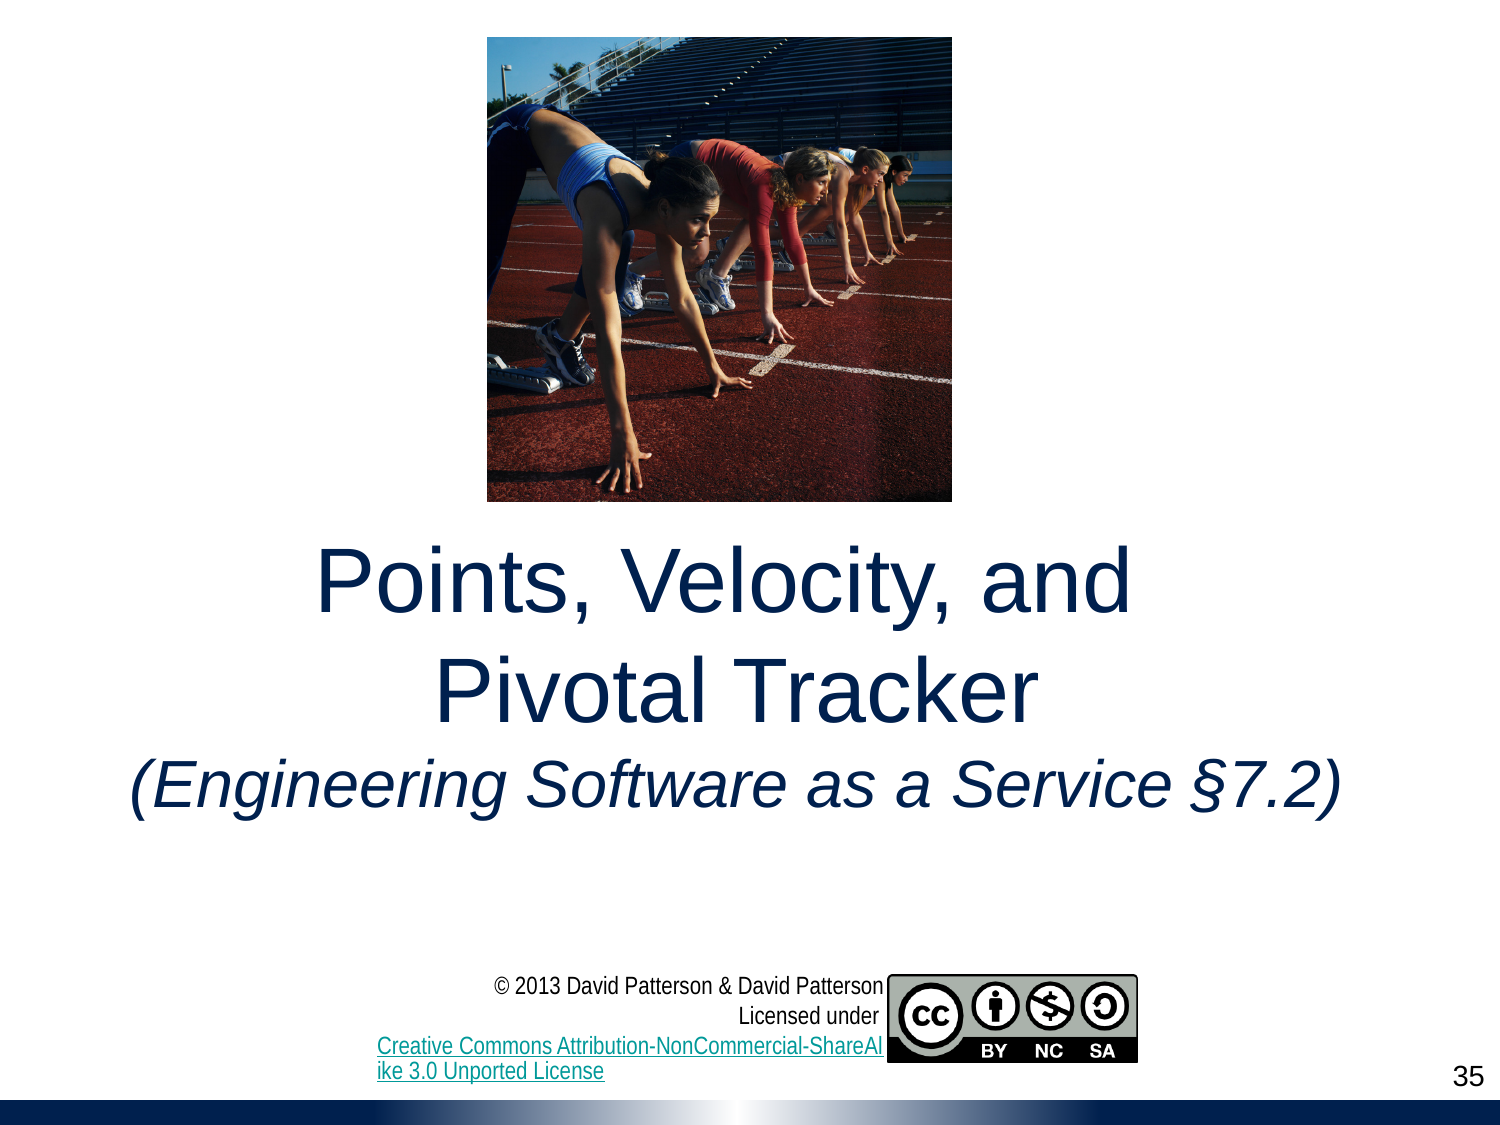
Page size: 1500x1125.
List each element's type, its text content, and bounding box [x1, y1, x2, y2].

slide_number 35 [1149, 1049, 1500, 1125]
picture [487, 37, 952, 502]
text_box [362, 962, 1138, 1099]
title Points, Velocity, and Pivotal Tracker (Engineering Software as a Service §7.2) [99, 549, 1375, 792]
